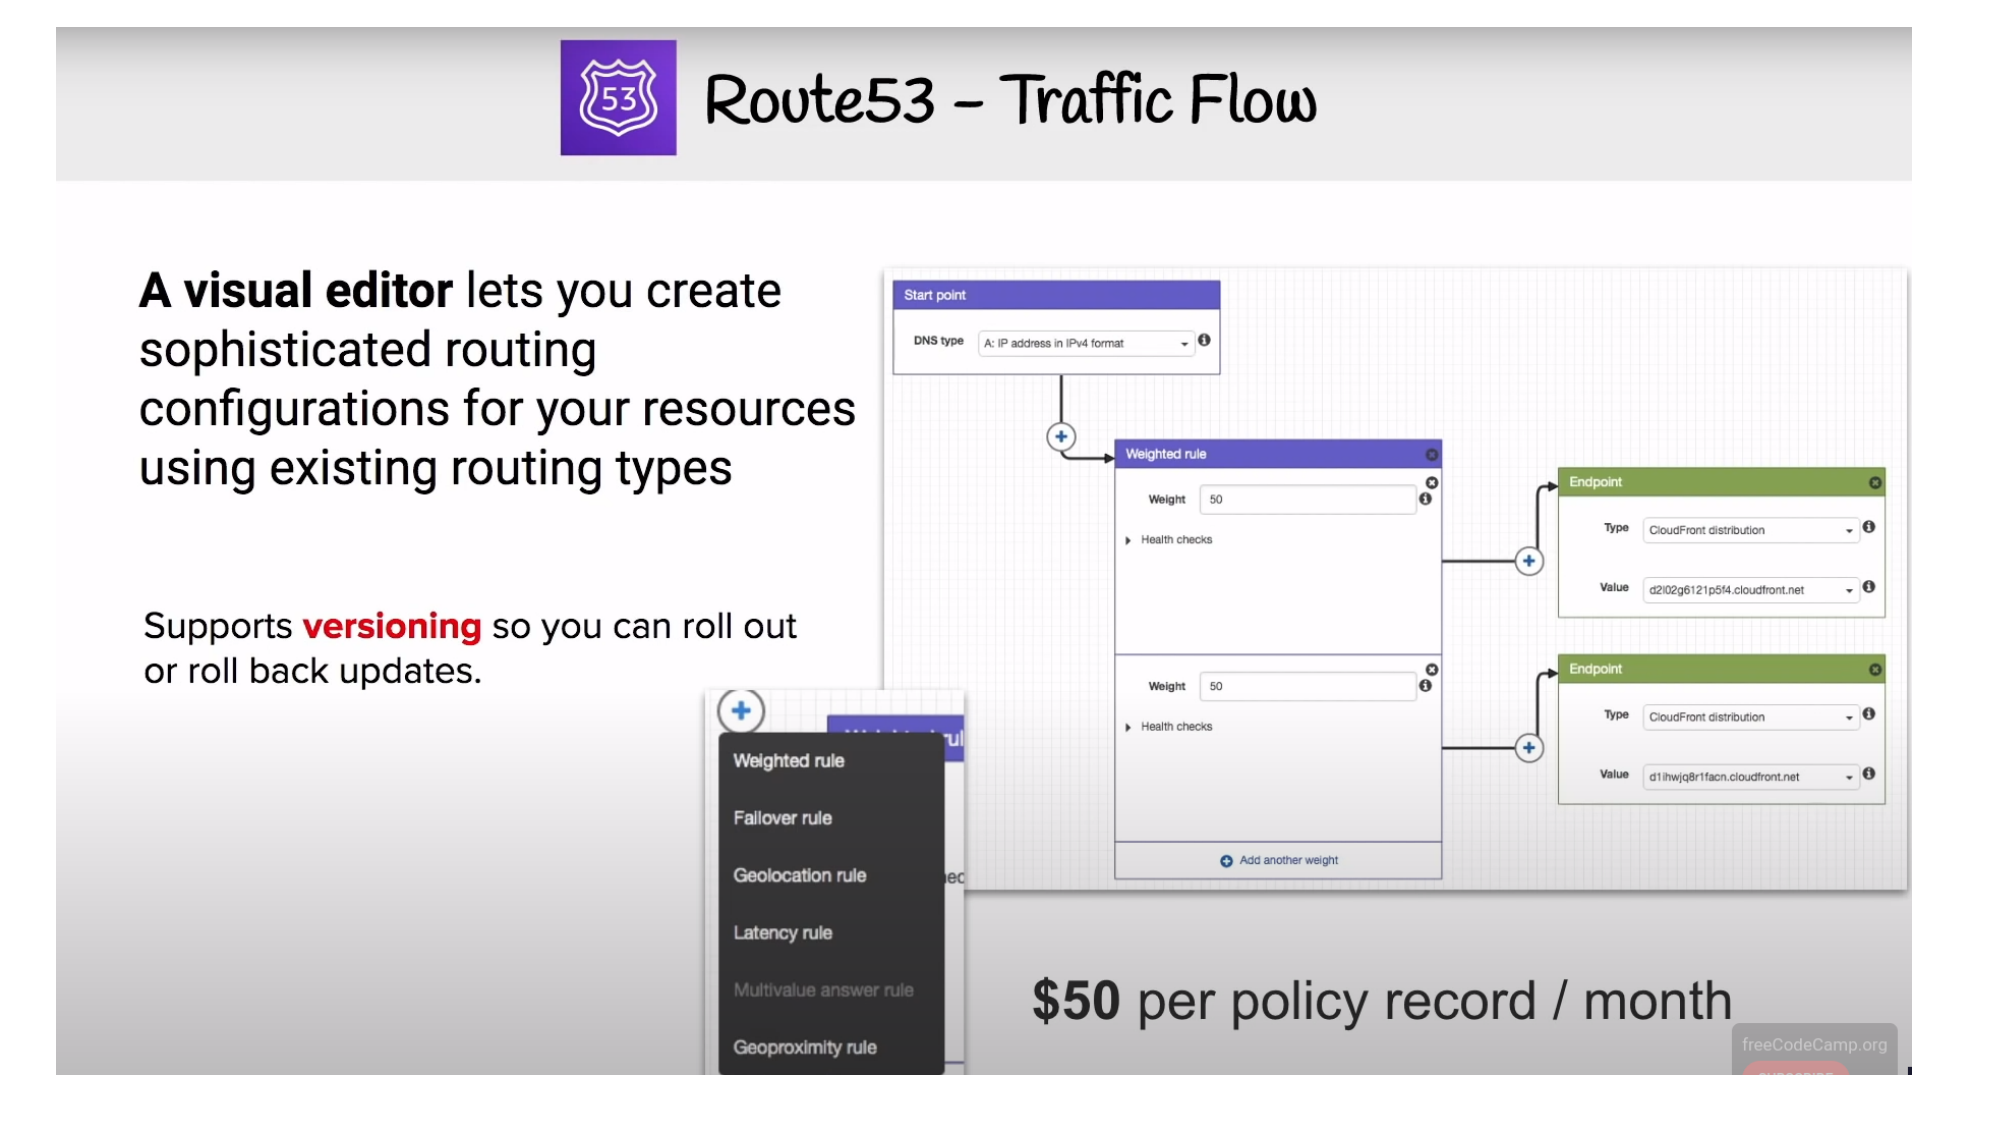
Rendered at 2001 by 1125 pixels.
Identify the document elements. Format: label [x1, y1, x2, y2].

picture [56, 27, 1913, 1075]
